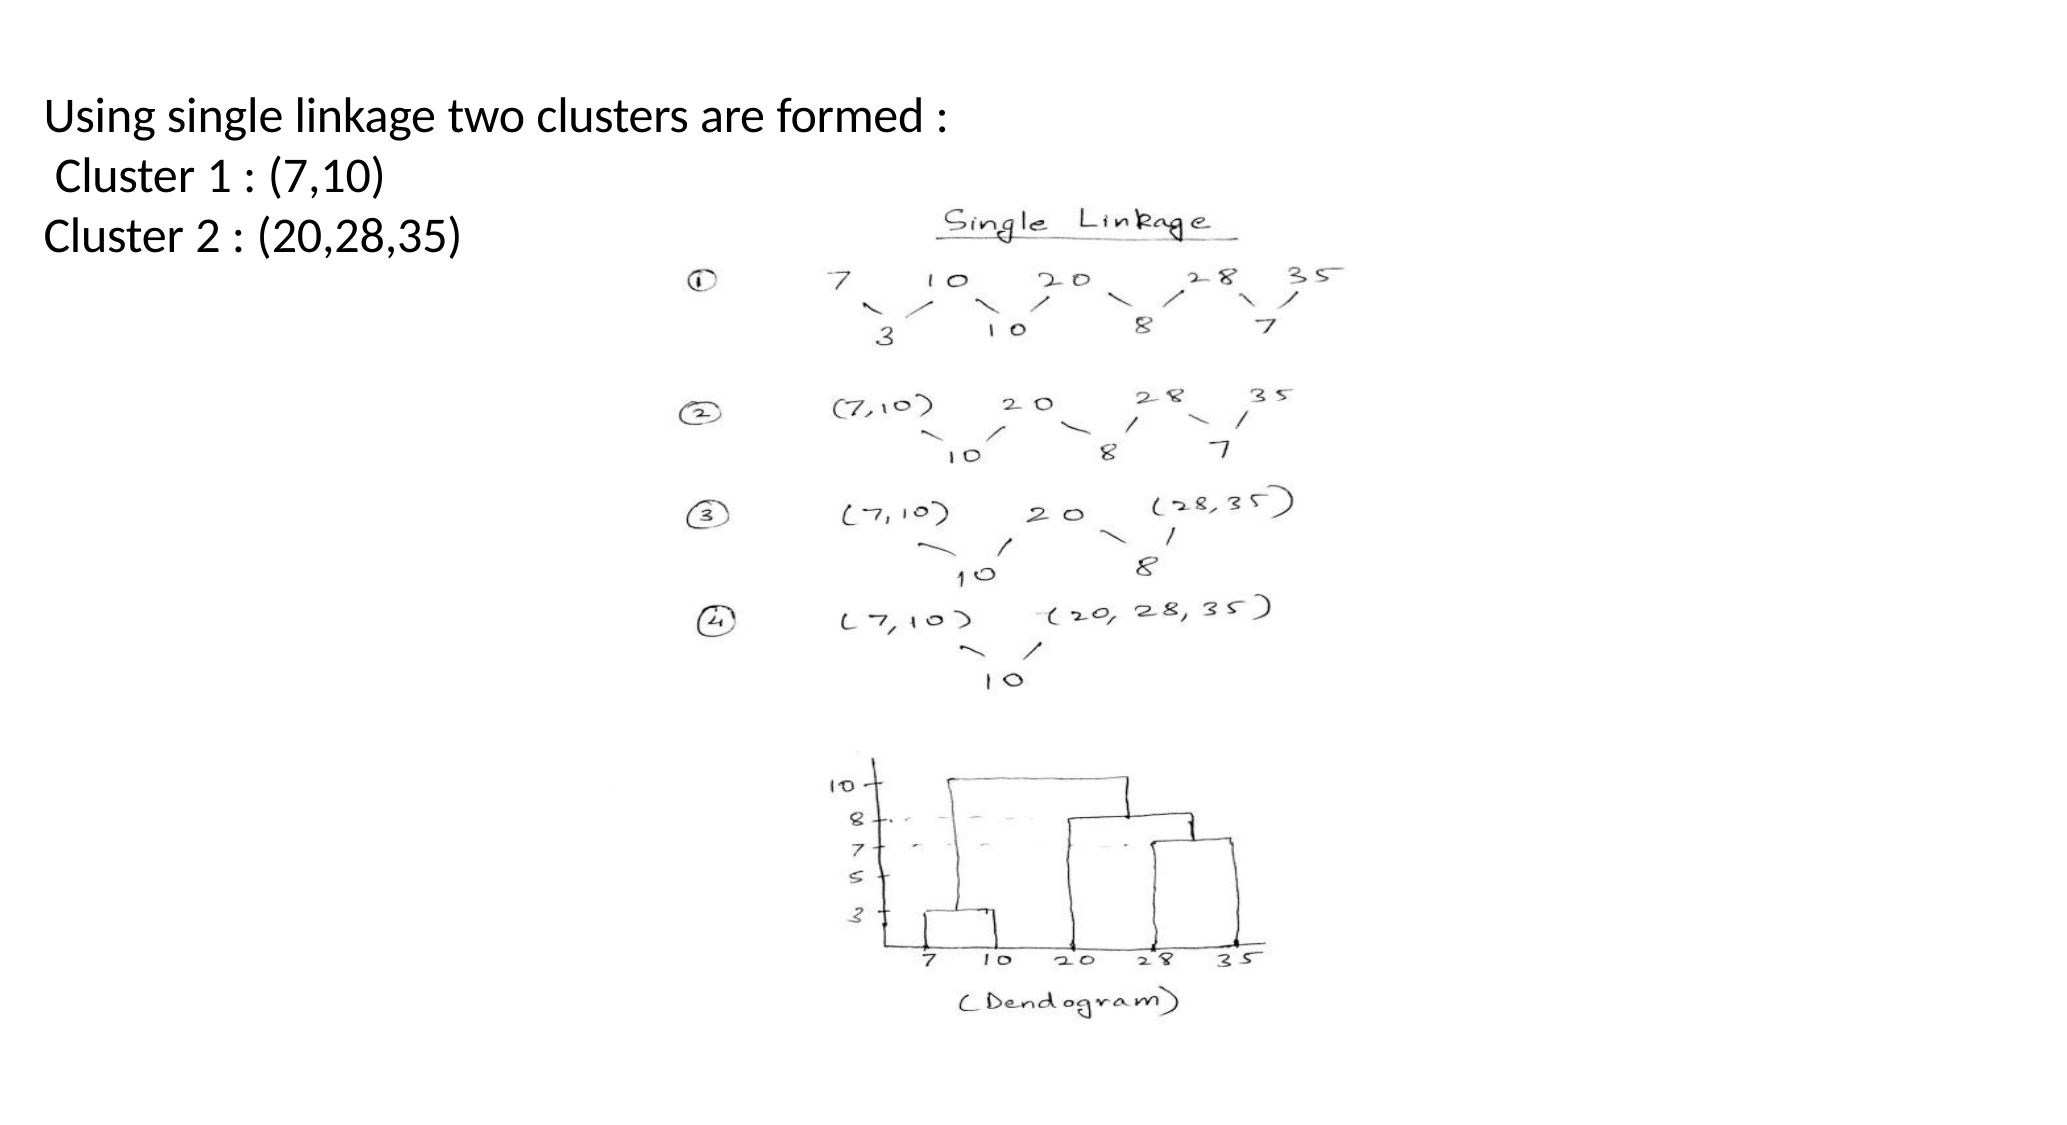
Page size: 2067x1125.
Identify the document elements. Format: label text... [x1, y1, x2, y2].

title Using single linkage two clusters are formed : Cluster 1 : (7,10) Cluster 2 : (20,28,35) [41, 80, 959, 271]
picture [608, 204, 1346, 1025]
